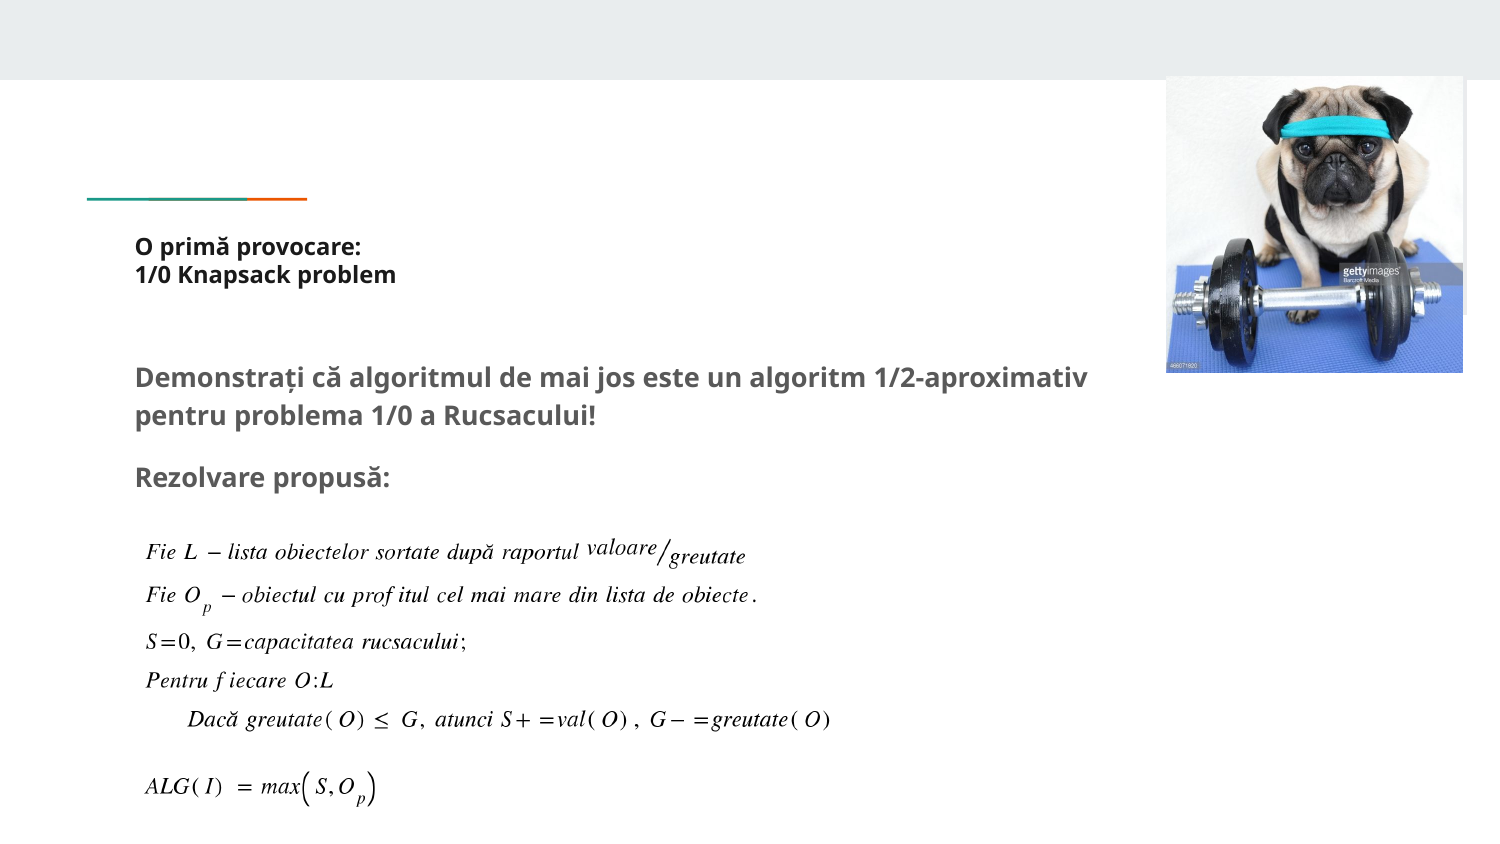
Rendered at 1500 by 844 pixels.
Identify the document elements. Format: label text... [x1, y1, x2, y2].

picture [1166, 75, 1467, 373]
picture [144, 538, 837, 807]
list Demonstrați că algoritmul de mai jos este un algoritm 1/2-aproximativ pentru problema 1/0 a Rucsacului! Rezolvare propusă: [119, 341, 1167, 448]
title O primă provocare: 1/0 Knapsack problem [119, 216, 1160, 305]
